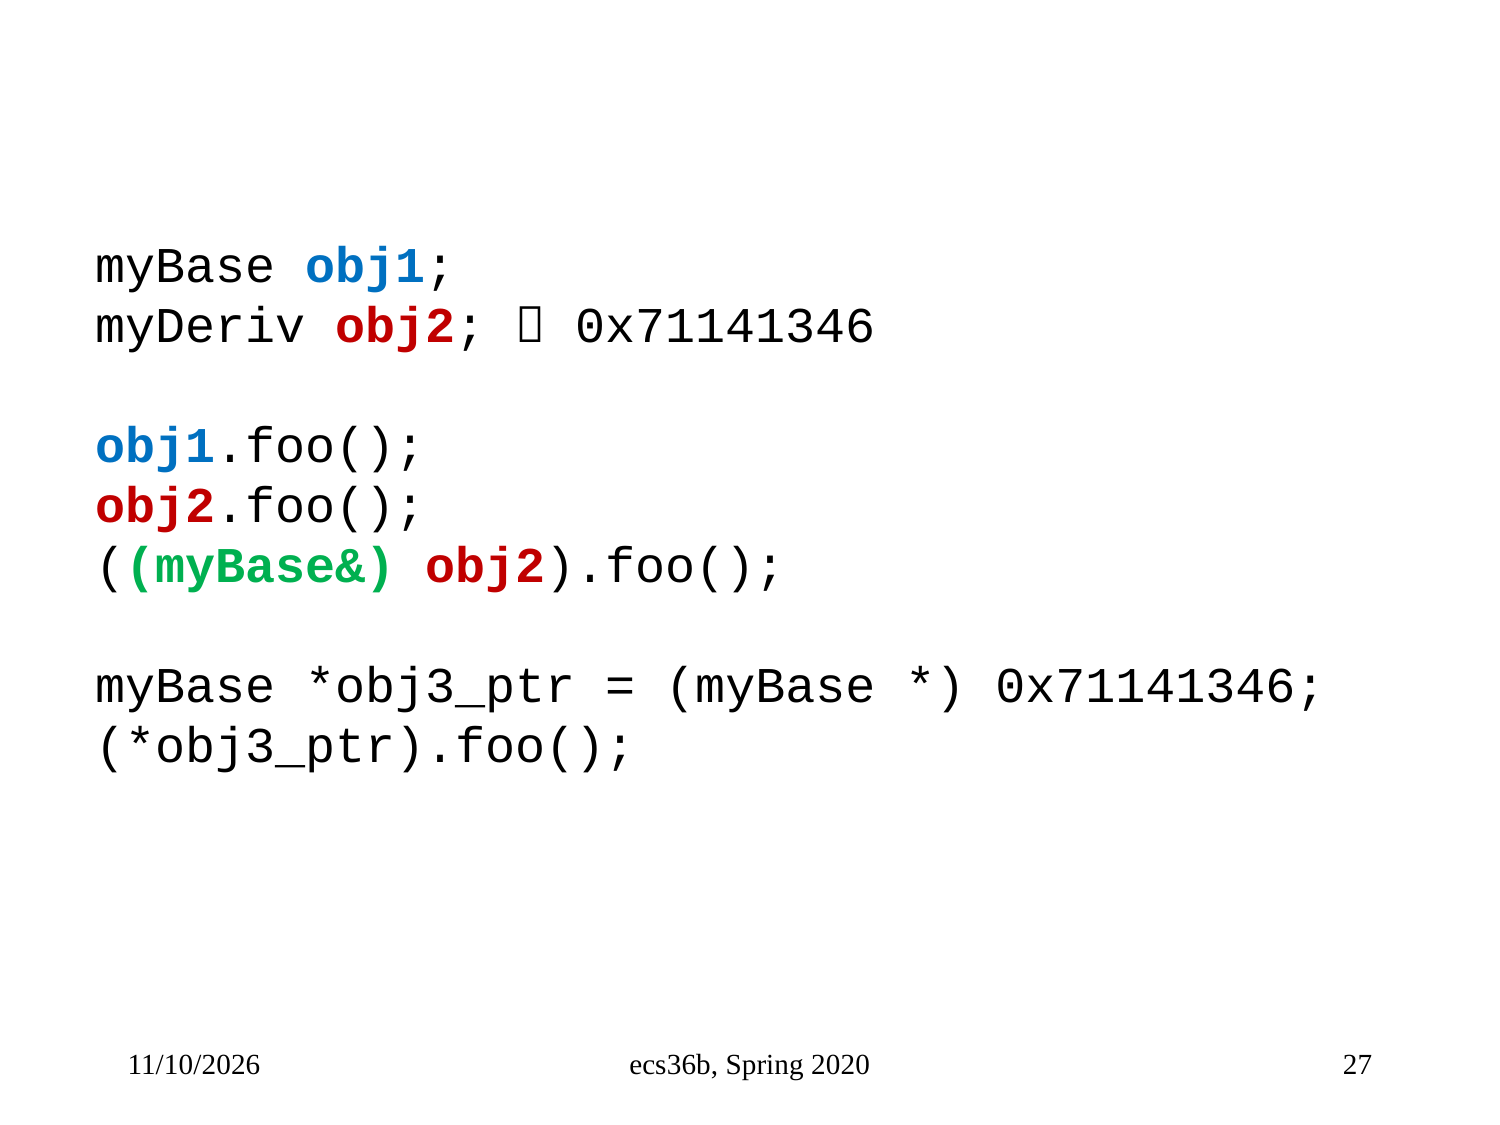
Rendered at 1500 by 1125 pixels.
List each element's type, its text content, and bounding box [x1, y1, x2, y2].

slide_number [112, 1024, 426, 1101]
text_box myBase obj1; myDeriv obj2;  0x71141346 obj1.foo(); obj2.foo(); ((myBase&) obj2).foo(); myBase *obj3_ptr = (myBase *) 0x71141346; (*obj3_ptr).foo(); [80, 224, 1340, 840]
footer ecs36b, Spring 2020 [512, 1024, 988, 1101]
slide_number 27 [1074, 1024, 1388, 1101]
